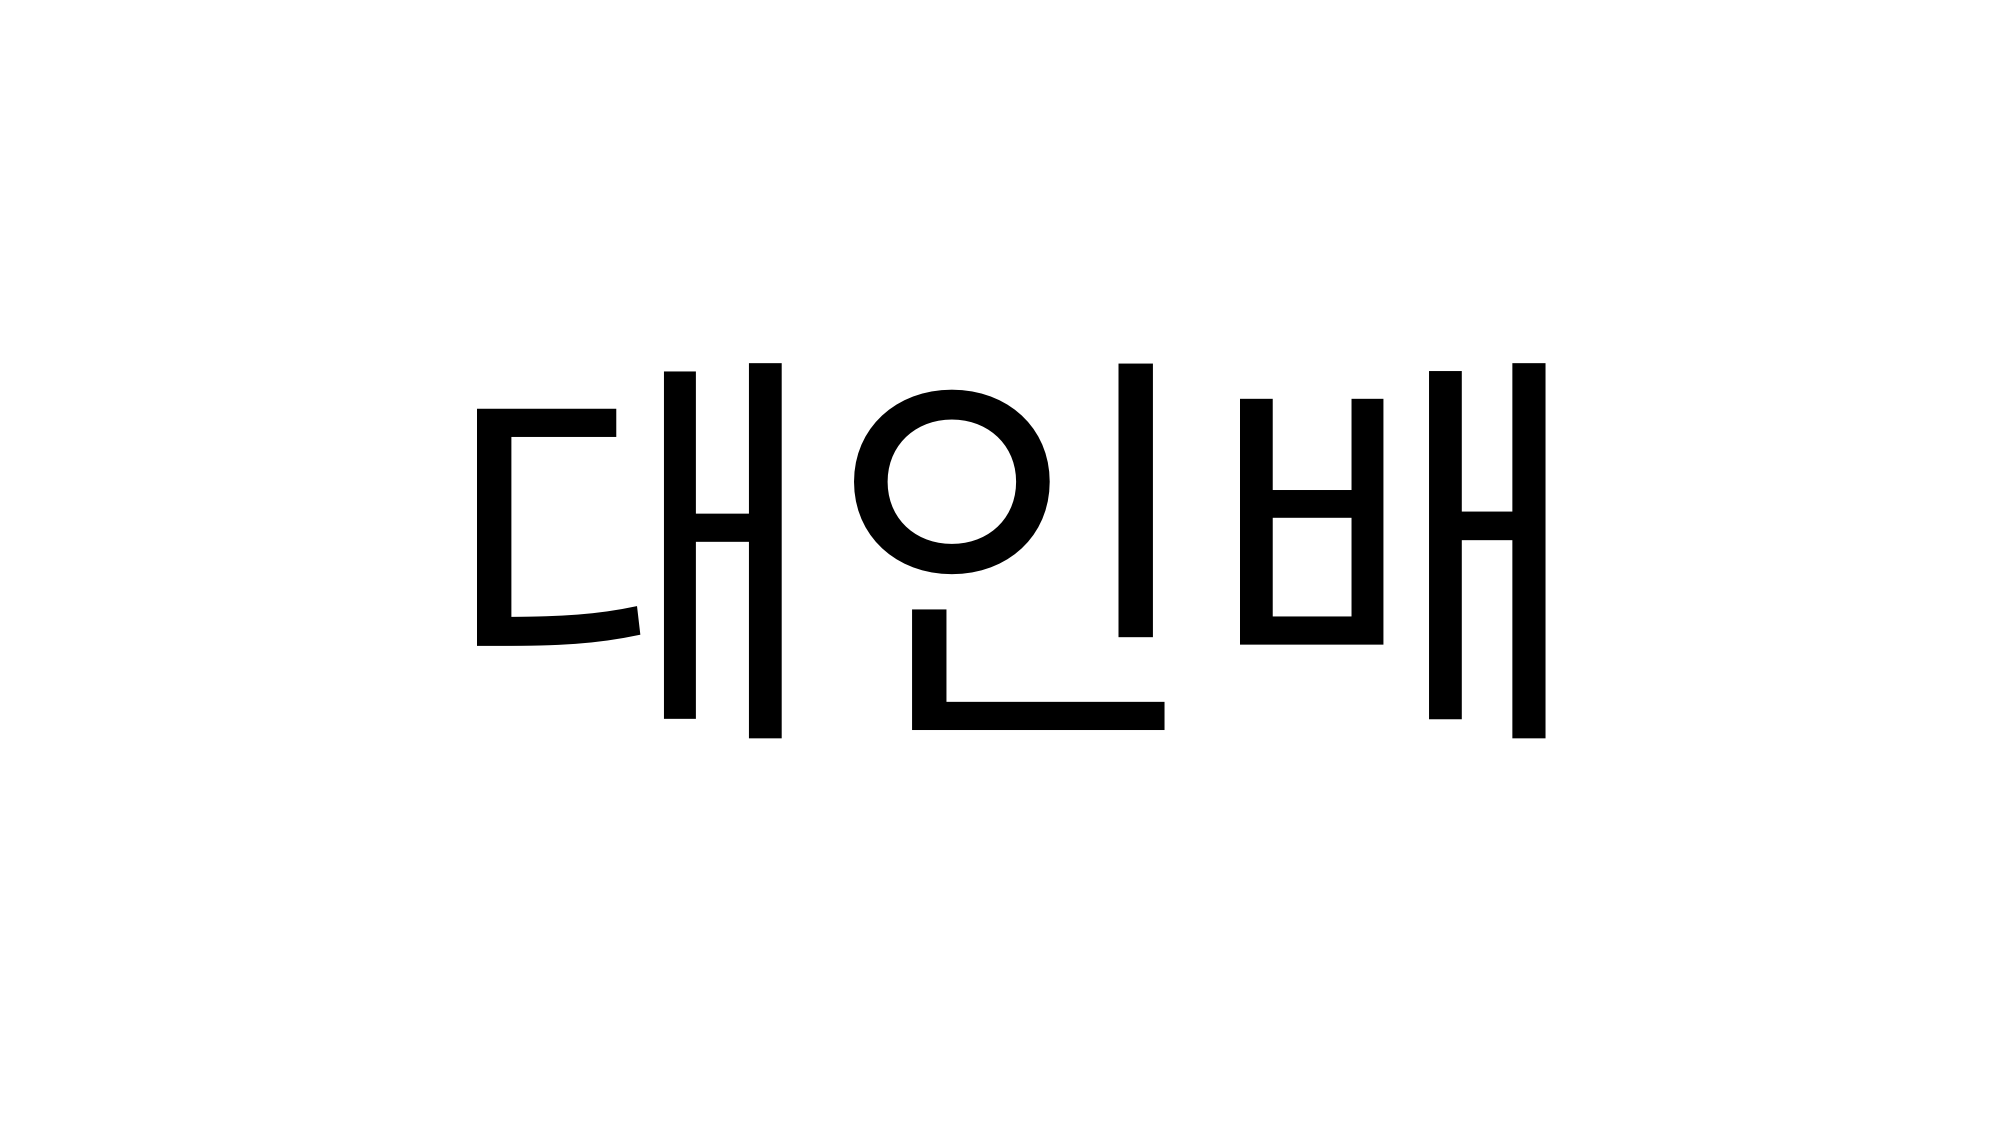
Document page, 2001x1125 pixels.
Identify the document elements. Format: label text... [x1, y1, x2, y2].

text_box 대인배 [222, 213, 1809, 870]
